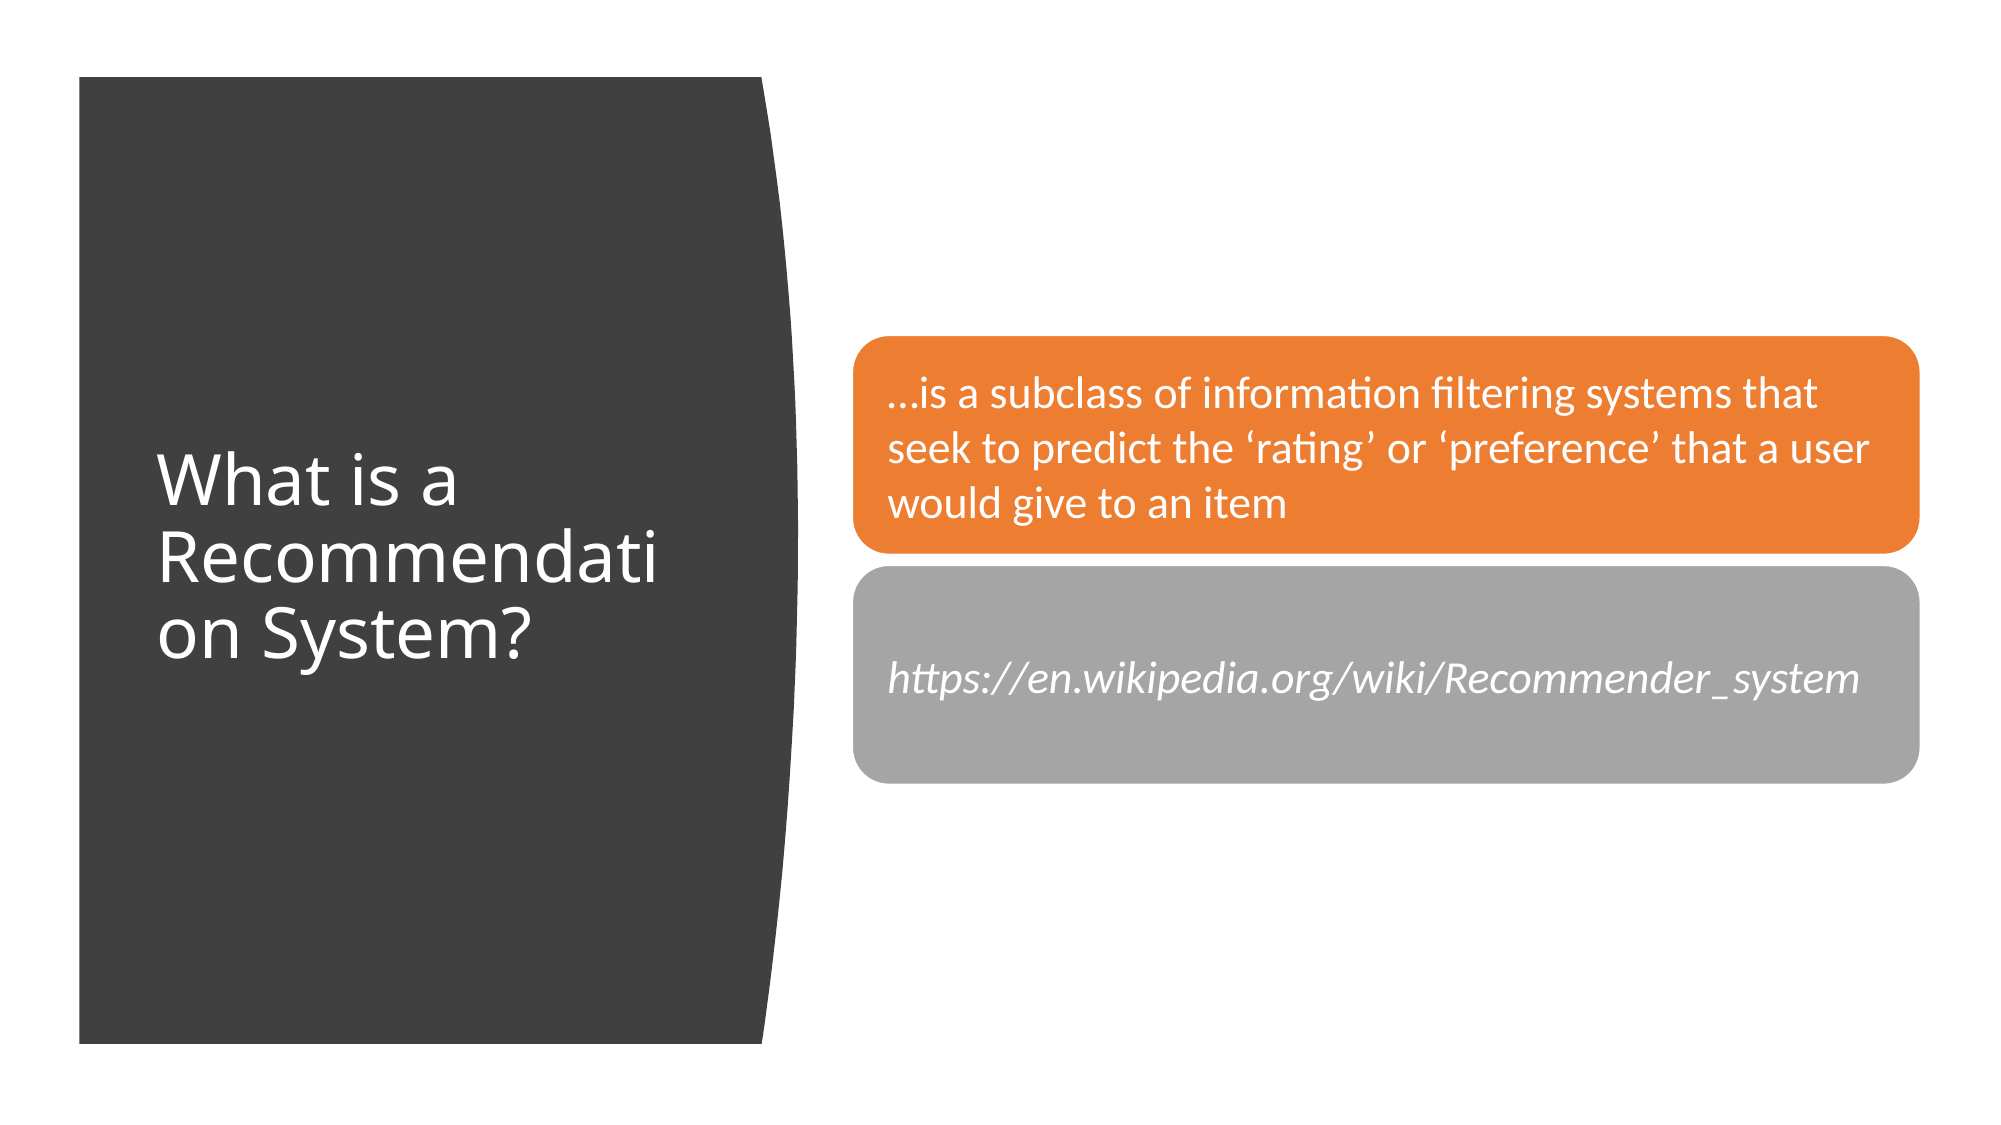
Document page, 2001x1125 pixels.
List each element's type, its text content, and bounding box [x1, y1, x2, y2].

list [852, 77, 1921, 1043]
title What is a Recommendation System? [141, 166, 702, 953]
text_box [78, 76, 800, 1045]
